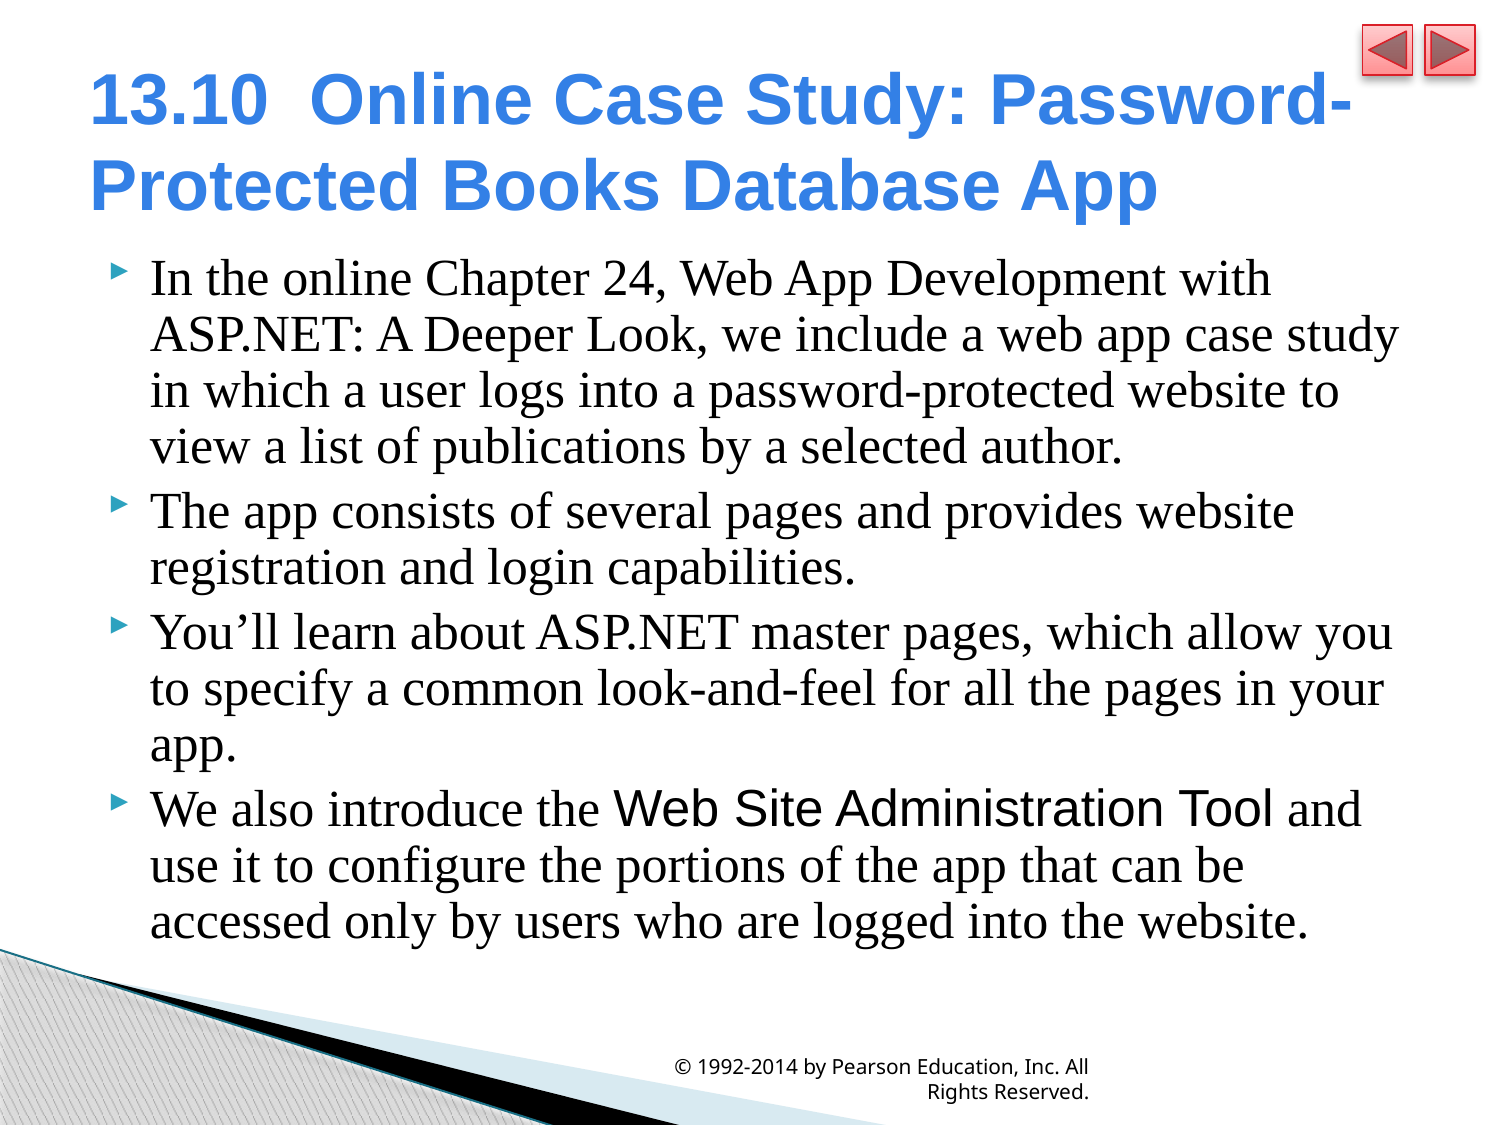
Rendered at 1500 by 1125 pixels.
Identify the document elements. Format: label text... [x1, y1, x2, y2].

list In the online Chapter 24, Web App Development with ASP.NET: A Deeper Look, we include a web app case study in which a user logs into a password-protected website to view a list of publications by a selected author. The app consists of several pages and provides website registration and login capabilities. You’ll learn about ASP.NET master pages, which allow you to specify a common look-and-feel for all the pages in your app. We also introduce the Web Site Administration Tool and use it to configure the portions of the app that can be accessed only by users who are logged into the website. [75, 242, 1425, 986]
title 13.10 Online Case Study: Password-Protected Books Database App [75, 45, 1425, 233]
footer © 1992-2014 by Pearson Education, Inc. All Rights Reserved. [650, 1051, 1105, 1112]
